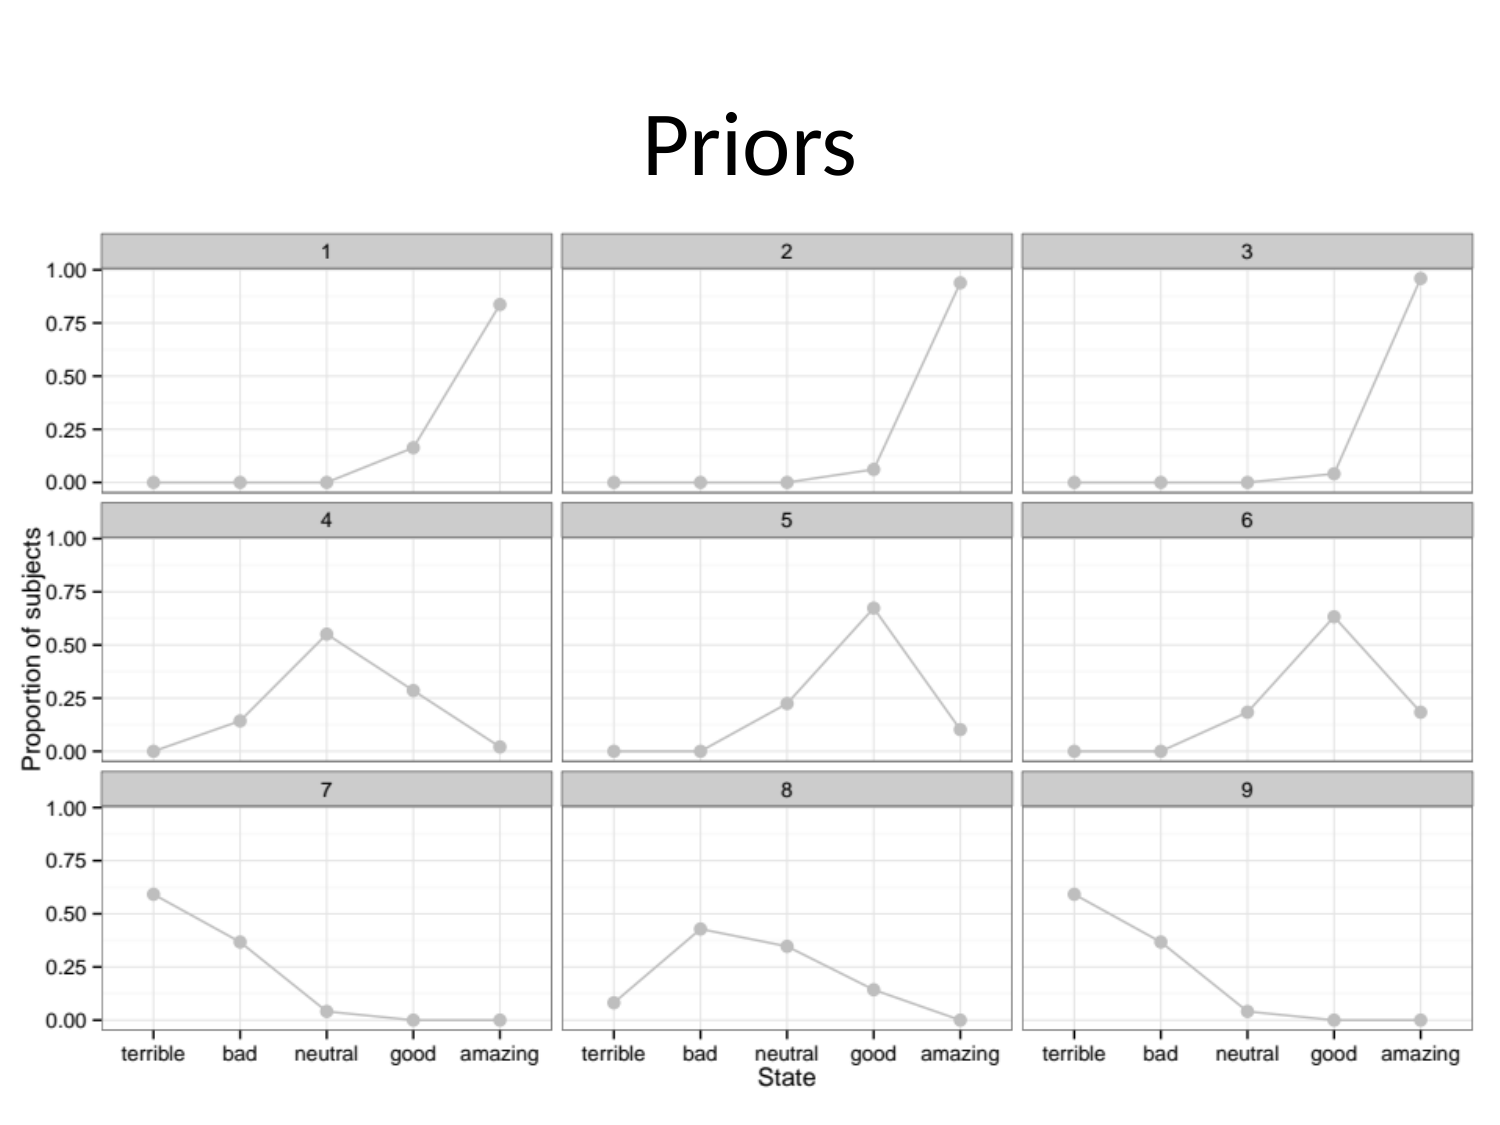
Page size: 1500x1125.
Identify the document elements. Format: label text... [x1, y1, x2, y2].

picture [0, 203, 1500, 1105]
title Priors [75, 45, 1425, 202]
